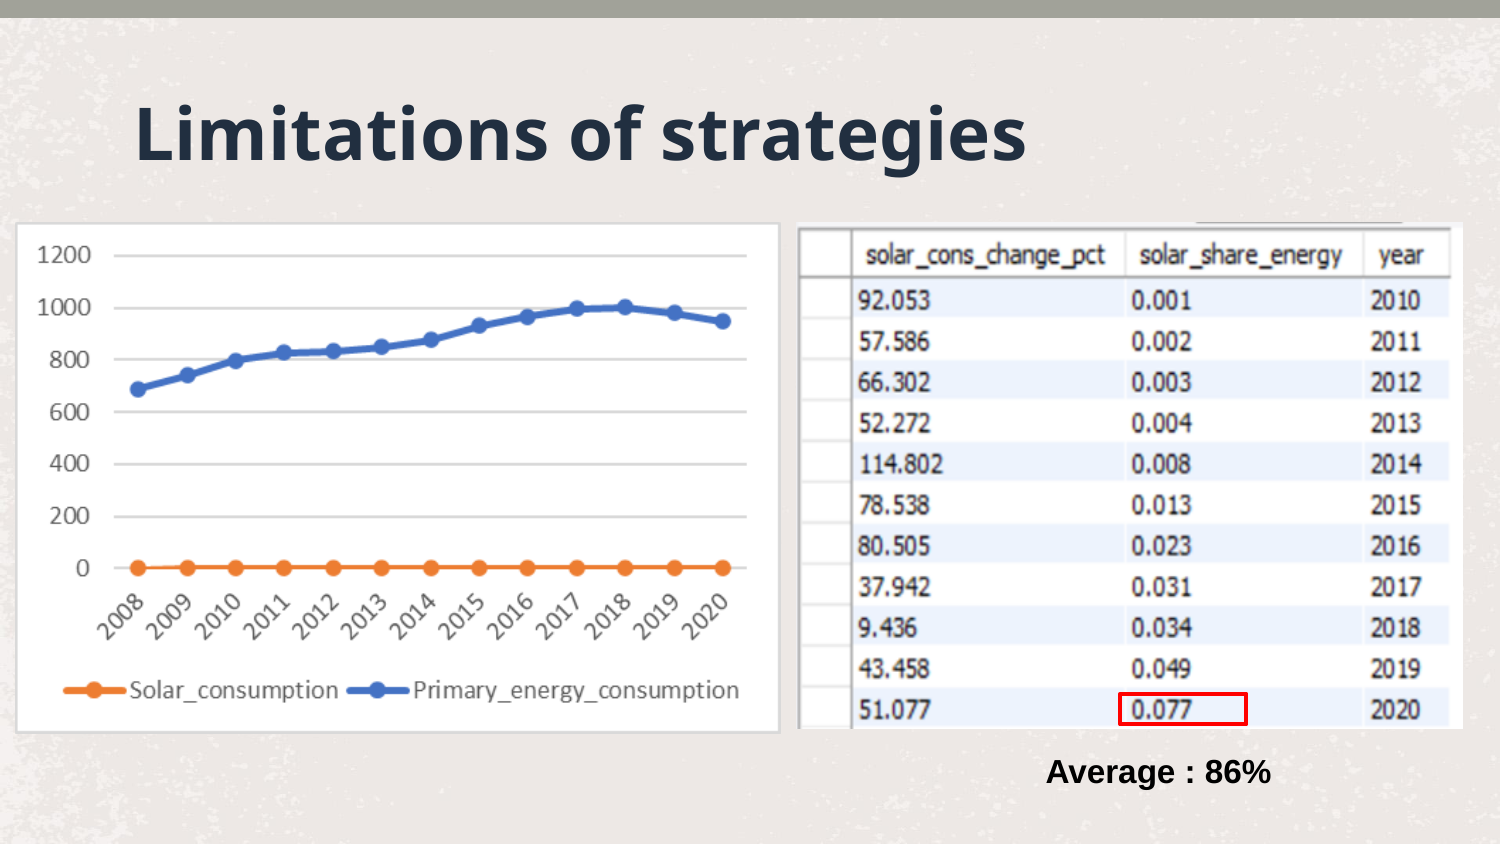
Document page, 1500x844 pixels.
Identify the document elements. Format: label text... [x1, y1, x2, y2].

text_box Average : 86% [1030, 742, 1500, 798]
title Limitations of strategies [118, 72, 1382, 167]
picture [0, 18, 1500, 844]
